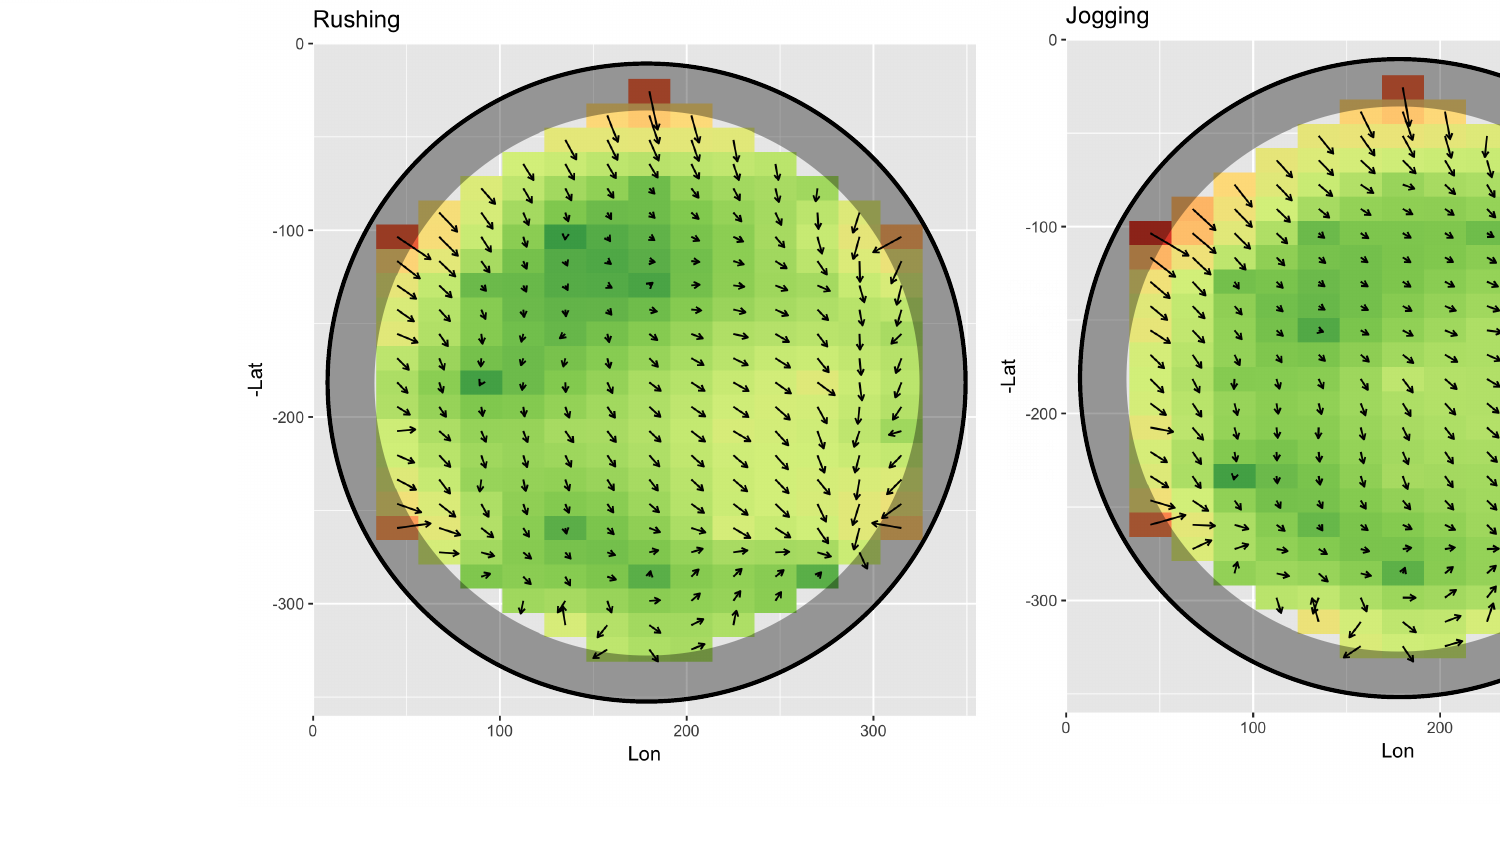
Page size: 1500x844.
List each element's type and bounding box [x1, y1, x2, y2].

picture [0, 0, 1500, 808]
text_box [1079, 58, 1500, 698]
text_box [326, 63, 966, 702]
